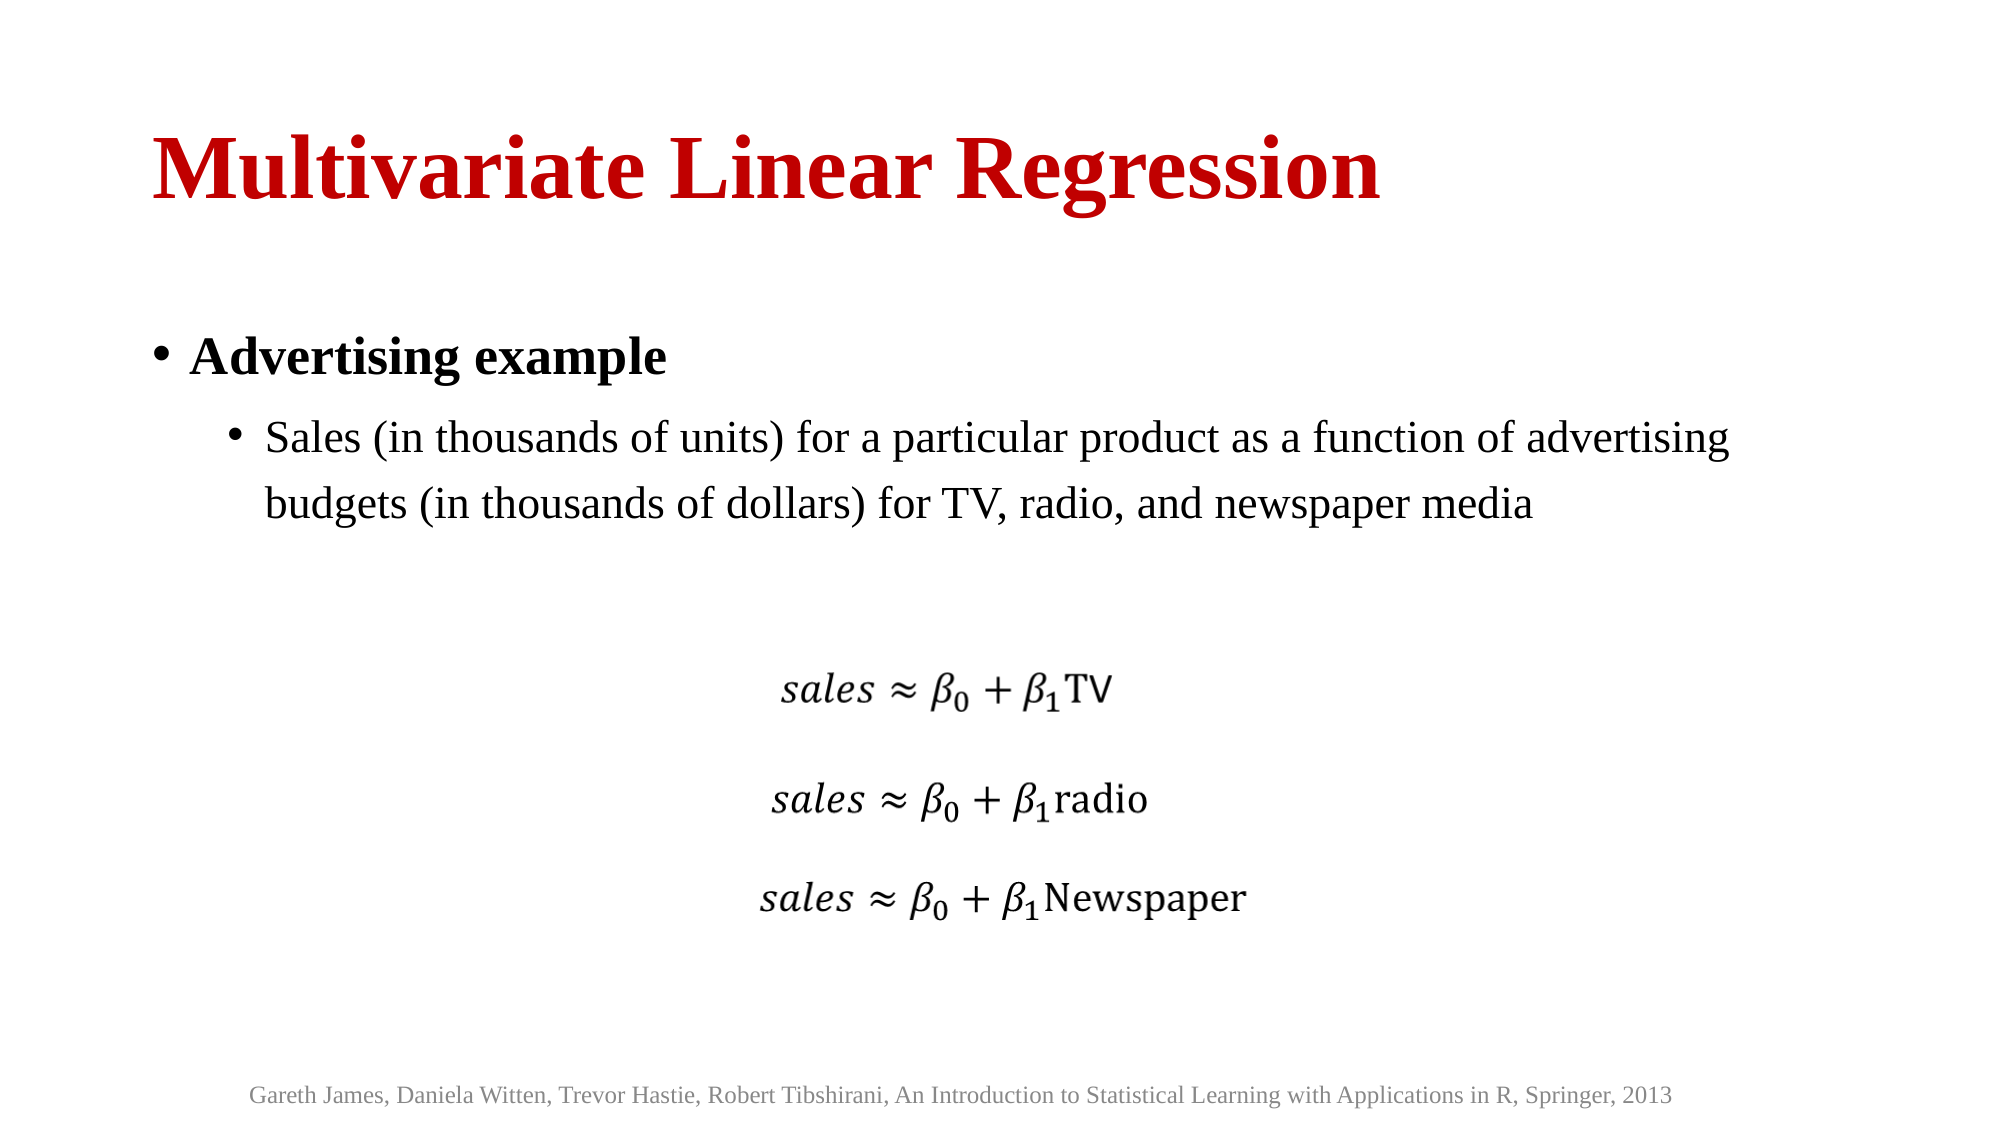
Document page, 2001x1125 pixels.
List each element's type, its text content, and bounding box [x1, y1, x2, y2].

title Multivariate Linear Regression [137, 59, 1863, 278]
text_box [765, 656, 1235, 722]
text_box [692, 765, 1235, 832]
list Advertising example Sales (in thousands of units) for a particular product as a function of advertising budgets (in thousands of dollars) for TV, radio, and newspaper media [137, 299, 1863, 1014]
footer Gareth James, Daniela Witten, Trevor Hastie, Robert Tibshirani, An Introduction to Statistical Learning with Applications in R, Springer, 2013 [99, 1074, 1825, 1113]
text_box [660, 864, 1345, 931]
